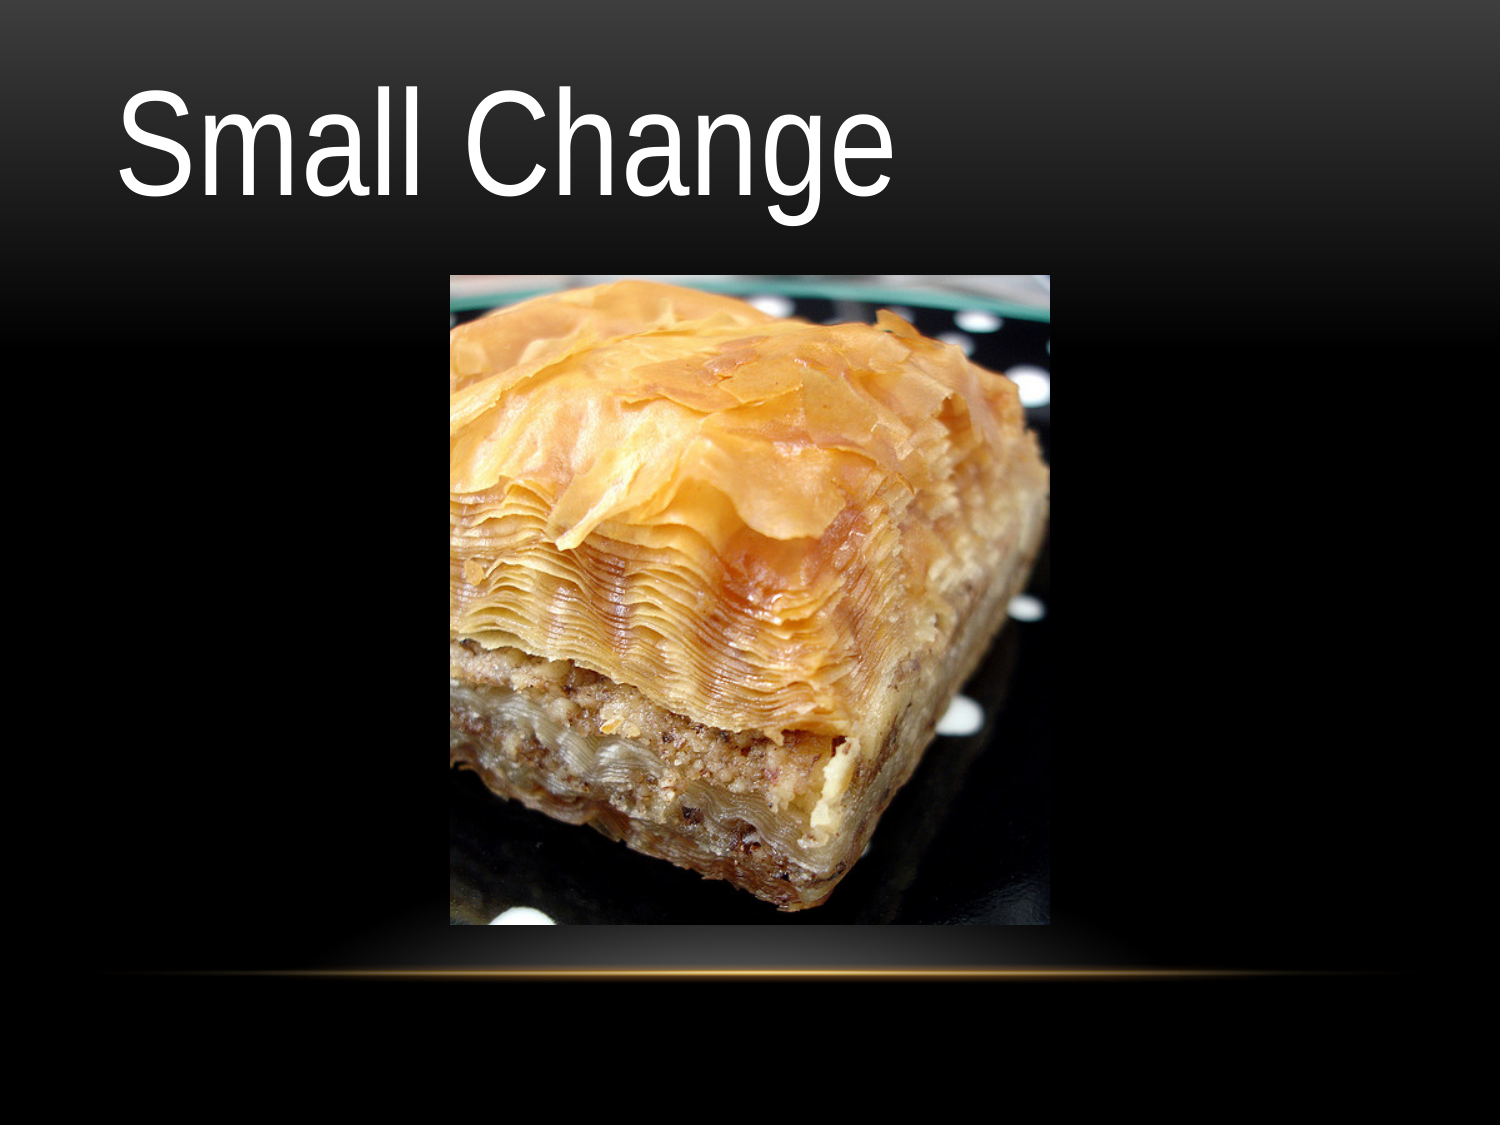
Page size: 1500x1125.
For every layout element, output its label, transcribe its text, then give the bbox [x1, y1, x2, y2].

picture [0, 0, 1500, 1125]
title Small Change [99, 45, 1400, 233]
